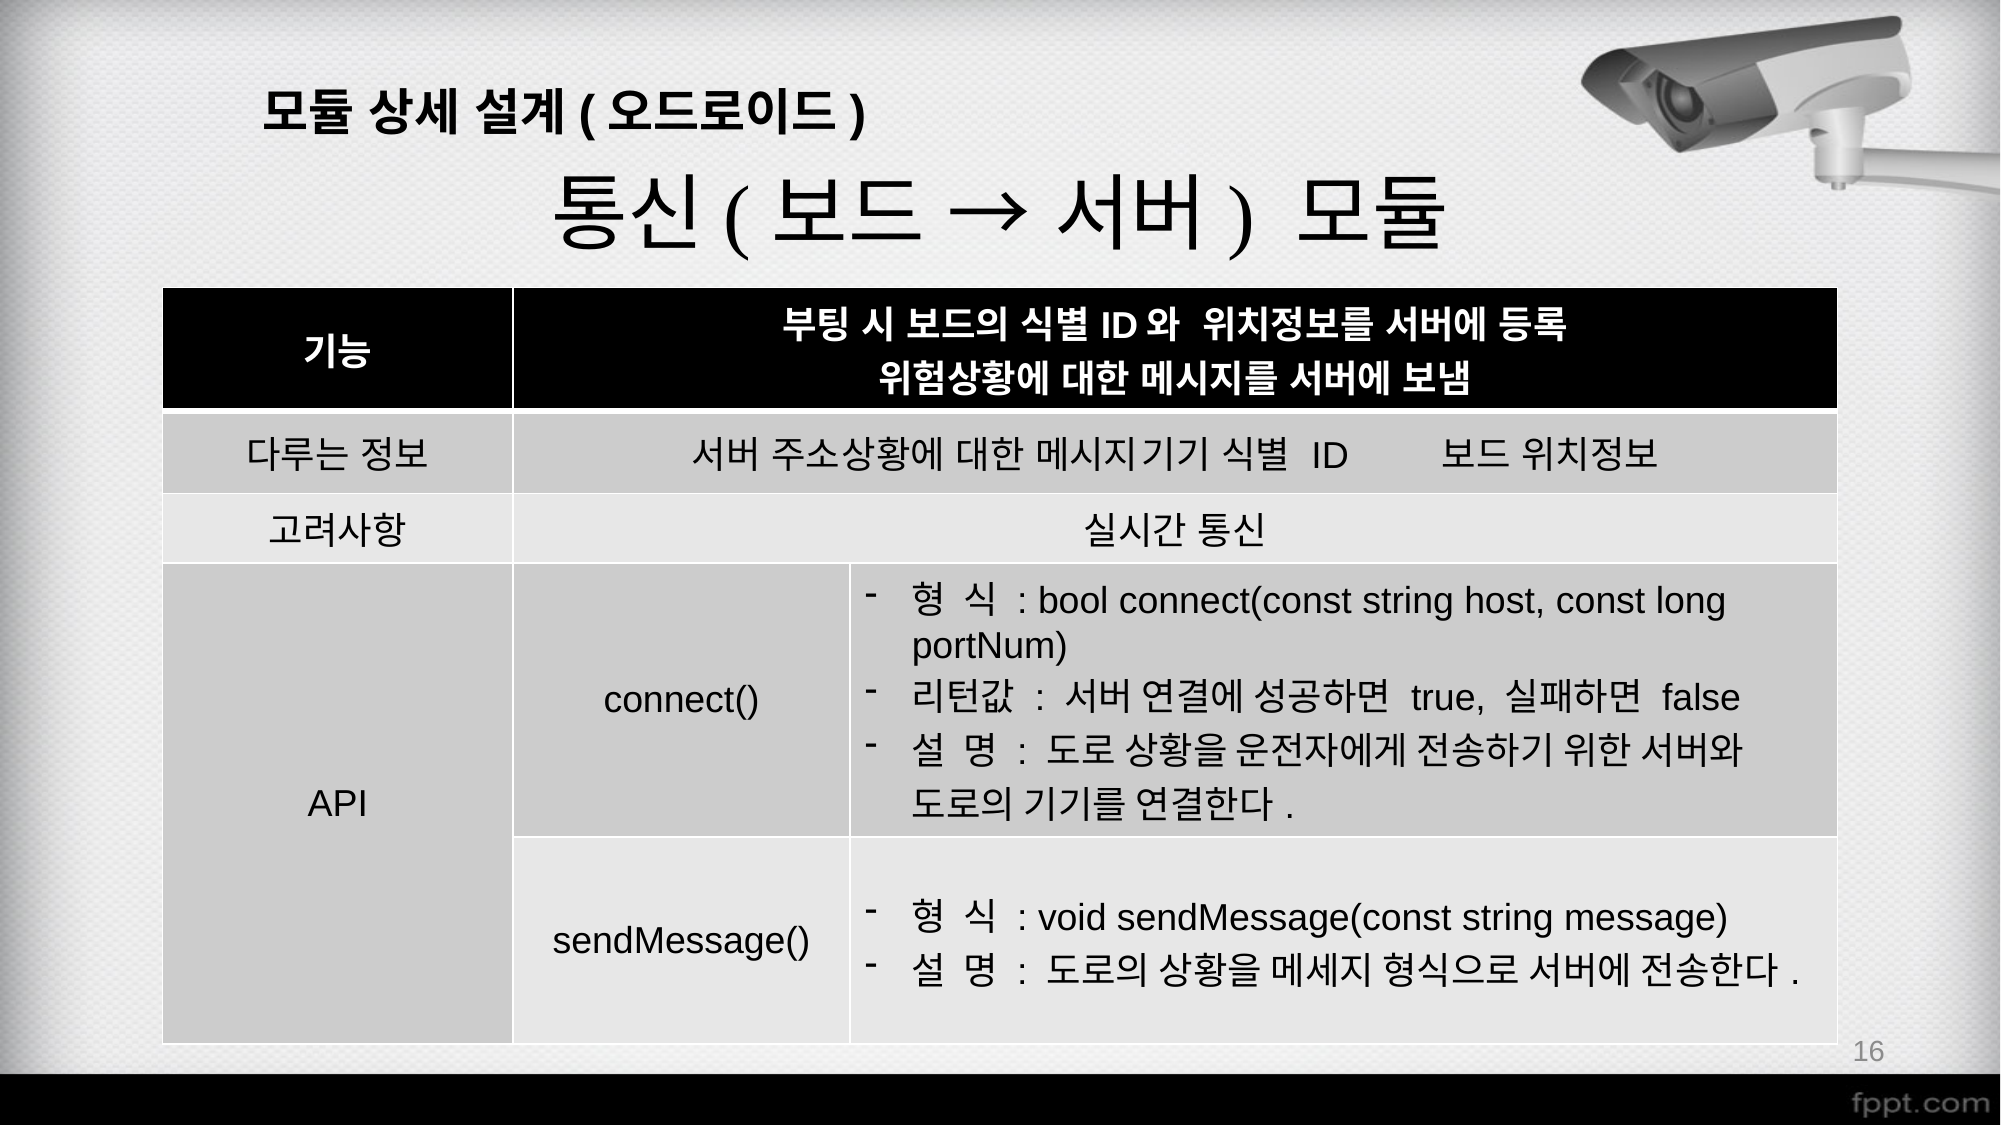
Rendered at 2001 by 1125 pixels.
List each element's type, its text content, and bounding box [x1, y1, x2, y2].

text_box 통신(보드 → 서버) 모듈 [324, 115, 1675, 287]
table_cell 실시간 통신 [514, 494, 1837, 562]
table_cell 형 식 : void sendMessage(const string message) 설 명 : 도로의 상황을 메세지 형식으로 서버에 전송한다. [851, 838, 1837, 1043]
table_cell API [163, 564, 512, 1043]
table_cell sendMessage() [514, 838, 849, 1043]
text_box 모듈 상세 설계(오드로이드) [247, 73, 888, 148]
table_header 부팅 시 보드의 식별ID와 위치정보를 서버에 등록 위험상황에 대한 메시지를 서버에 보냄 [514, 288, 1837, 408]
table_cell 형 식 : bool connect(const string host, const long portNum) 리턴값 : 서버 연결에 성공하면 true, 실패하면 false 설 명 : 도로 상황을 운전자에게 전송하기 위한 서버와 도로의 기기를 연결한다. [851, 564, 1837, 836]
picture [0, 0, 2001, 1125]
slide_number 16 [1433, 1024, 1900, 1103]
table_header 기능 [163, 288, 512, 408]
table_cell 고려사항 [163, 494, 512, 562]
table_cell 다루는 정보 [163, 414, 512, 493]
table_cell connect() [514, 564, 849, 836]
table_cell 서버 주소 상황에 대한 메시지 기기 식별 ID 보드 위치정보 [514, 414, 1837, 493]
